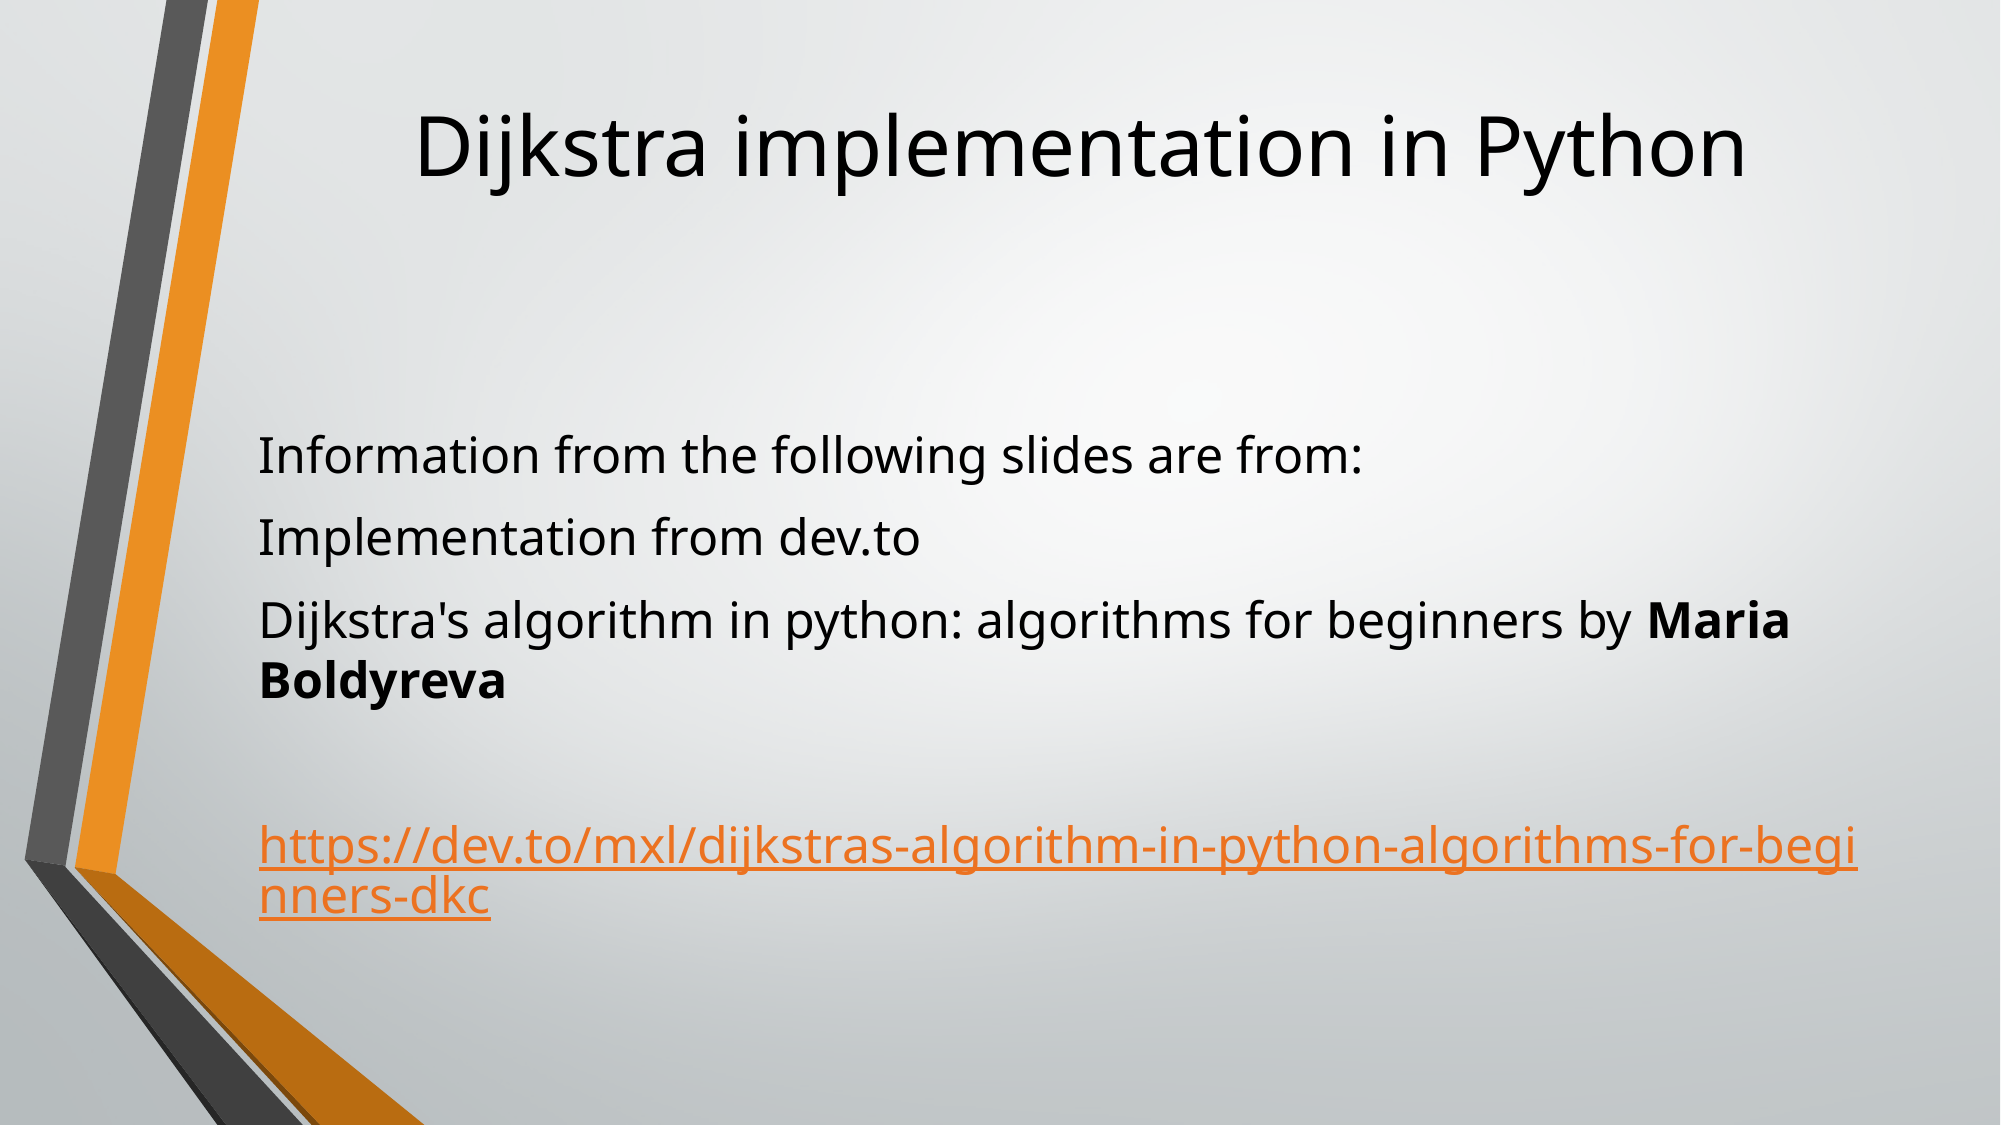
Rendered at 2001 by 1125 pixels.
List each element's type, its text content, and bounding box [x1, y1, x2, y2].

title Dijkstra implementation in Python [260, 0, 1904, 287]
list Information from the following slides are from: Implementation from dev.to Dijkstra's algorithm in python: algorithms for beginners by Maria Boldyreva https://dev.to/mxl/dijkstras-algorithm-in-python-algorithms-for-beginners-dkc [243, 437, 1887, 950]
